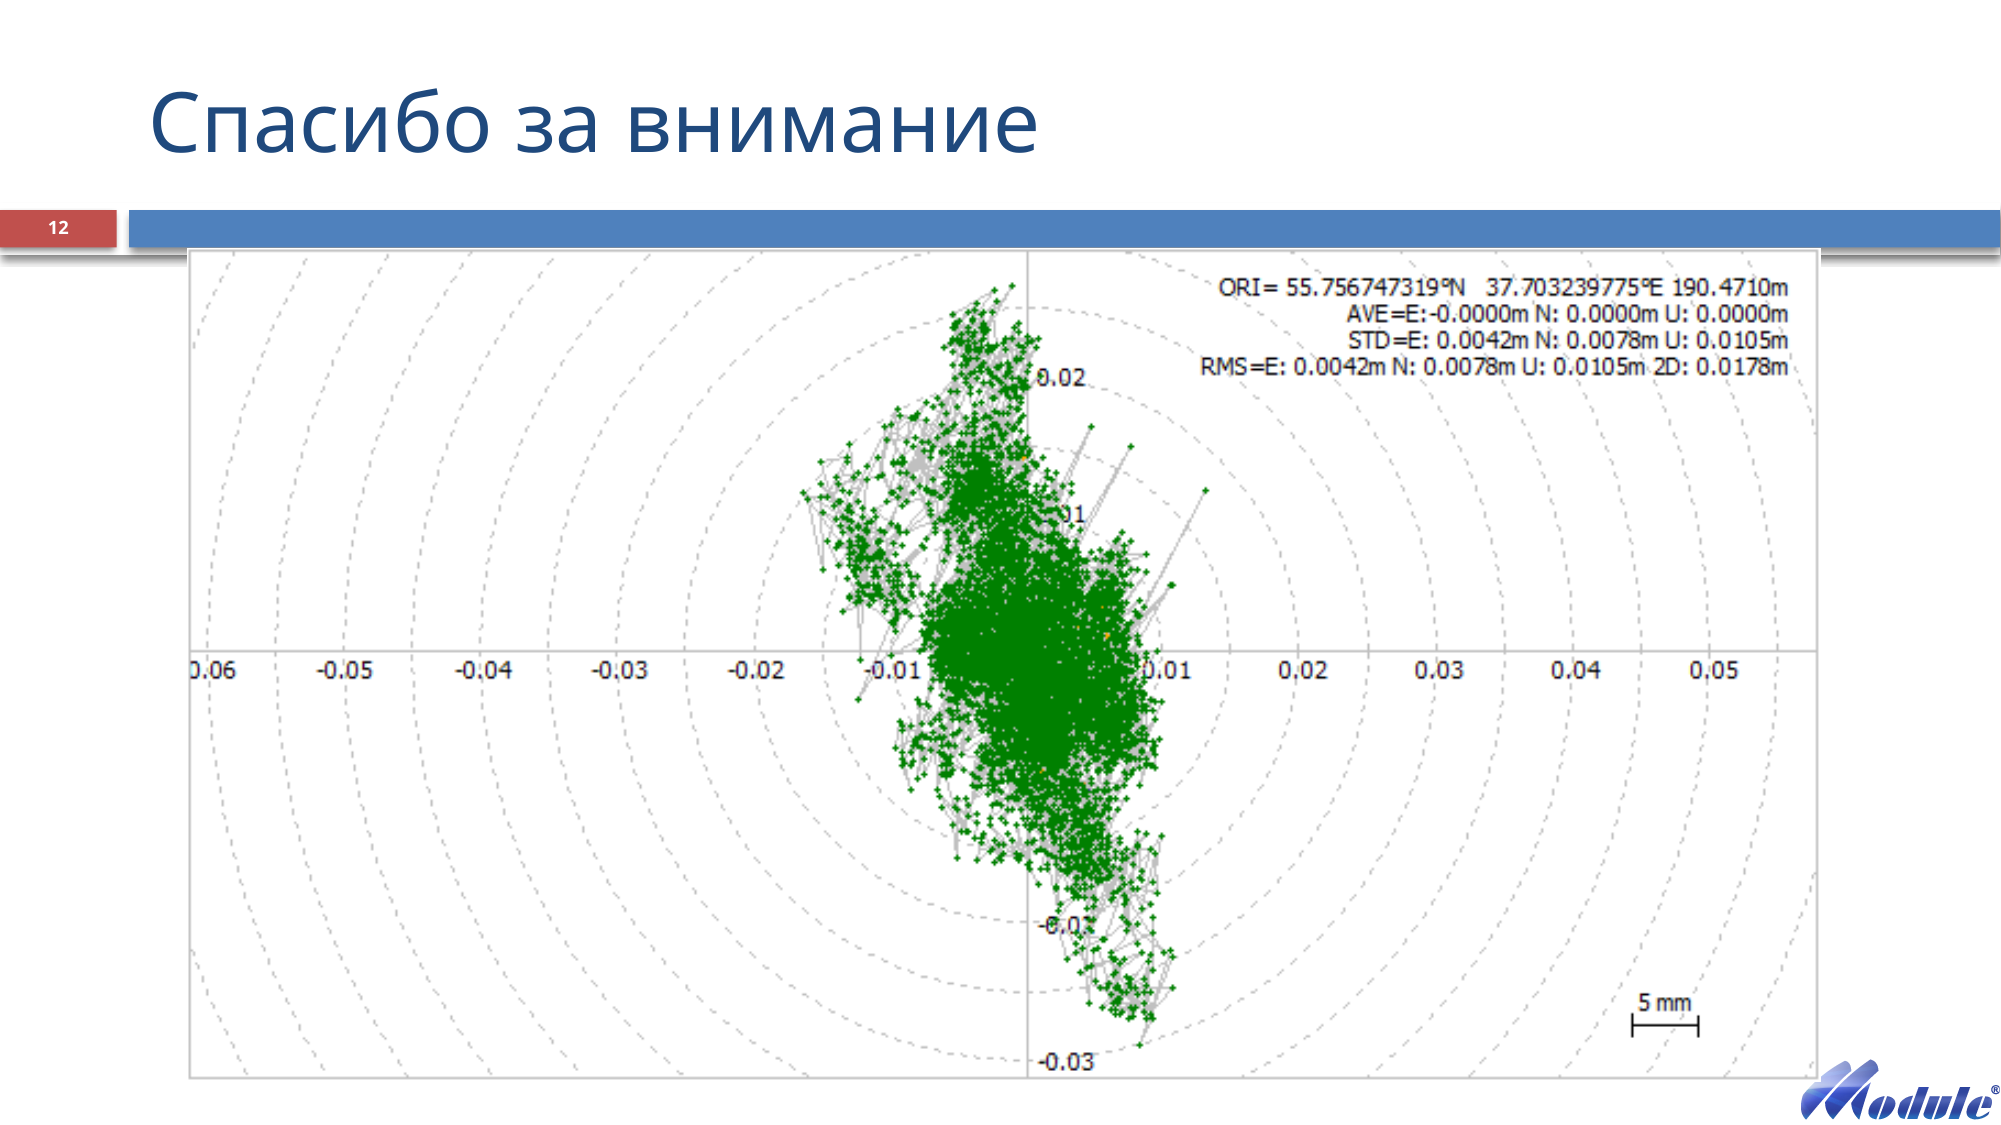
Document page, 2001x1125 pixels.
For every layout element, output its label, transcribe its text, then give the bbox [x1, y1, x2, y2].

title Спасибо за внимание [133, 37, 1918, 200]
slide_number 12 [0, 208, 117, 249]
picture [187, 248, 2000, 1125]
